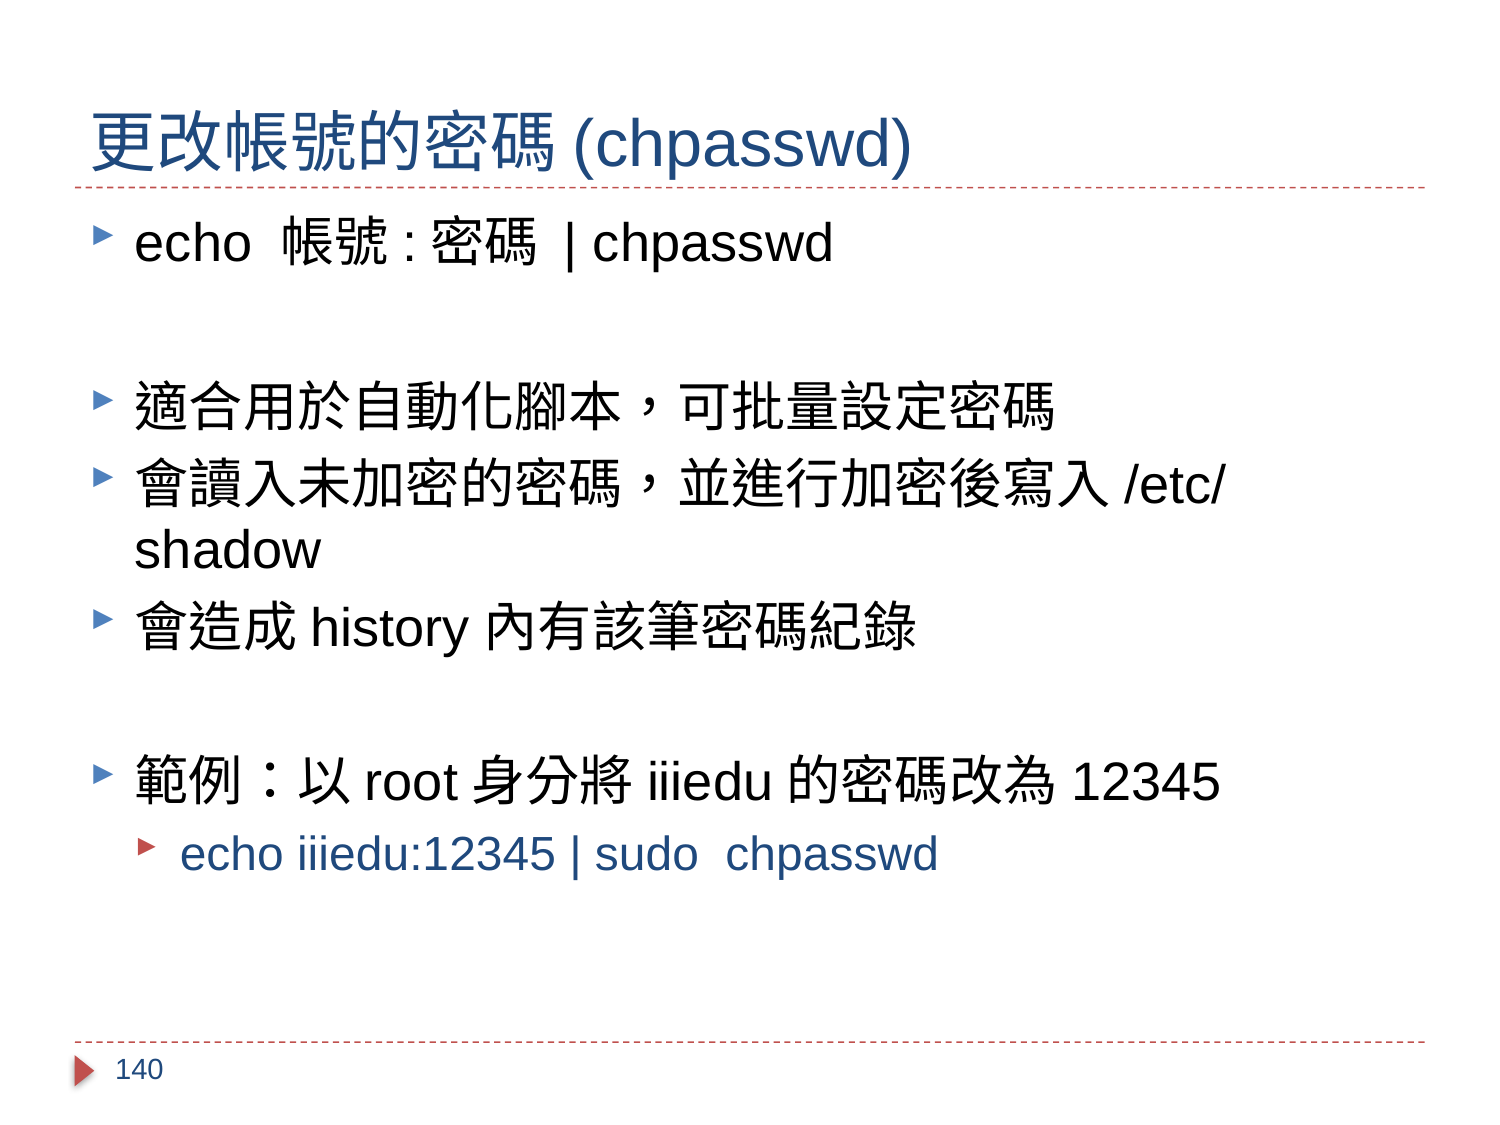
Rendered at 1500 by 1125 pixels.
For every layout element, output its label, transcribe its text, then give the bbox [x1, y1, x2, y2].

title 更改帳號的密碼(chpasswd) [75, 24, 1425, 188]
list echo 帳號:密碼 | chpasswd 適合用於自動化腳本，可批量設定密碼 會讀入未加密的密碼，並進行加密後寫入/etc/shadow 會造成history內有該筆密碼紀錄 範例：以root身分將iiiedu的密碼改為12345 echo iiiedu:12345 | sudo chpasswd [75, 200, 1425, 1010]
slide_number 140 [100, 1042, 426, 1103]
